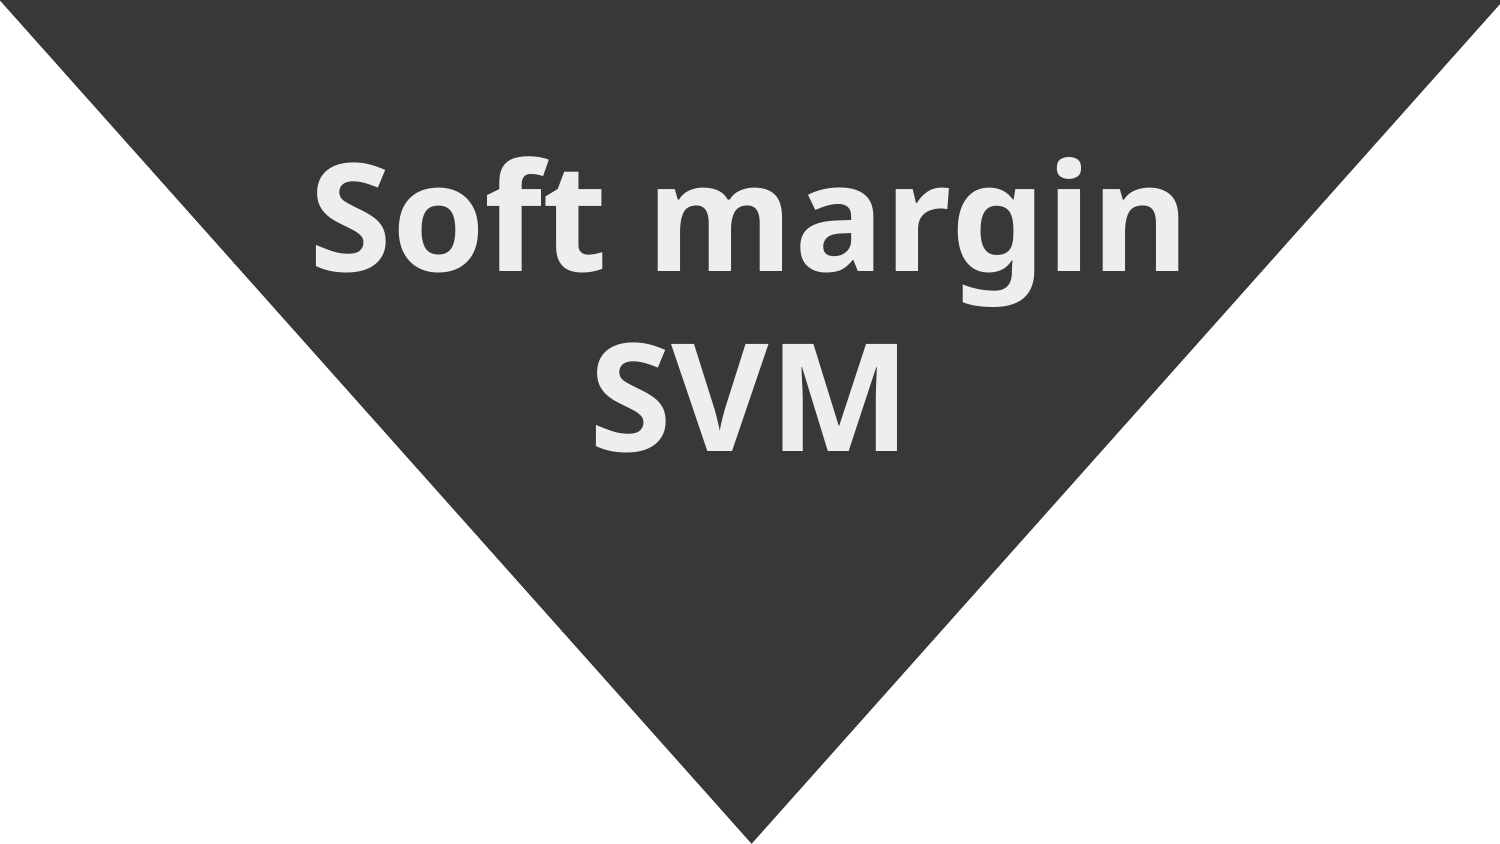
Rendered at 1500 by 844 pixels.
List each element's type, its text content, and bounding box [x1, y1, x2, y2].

title Soft margin SVM [116, 174, 1383, 497]
